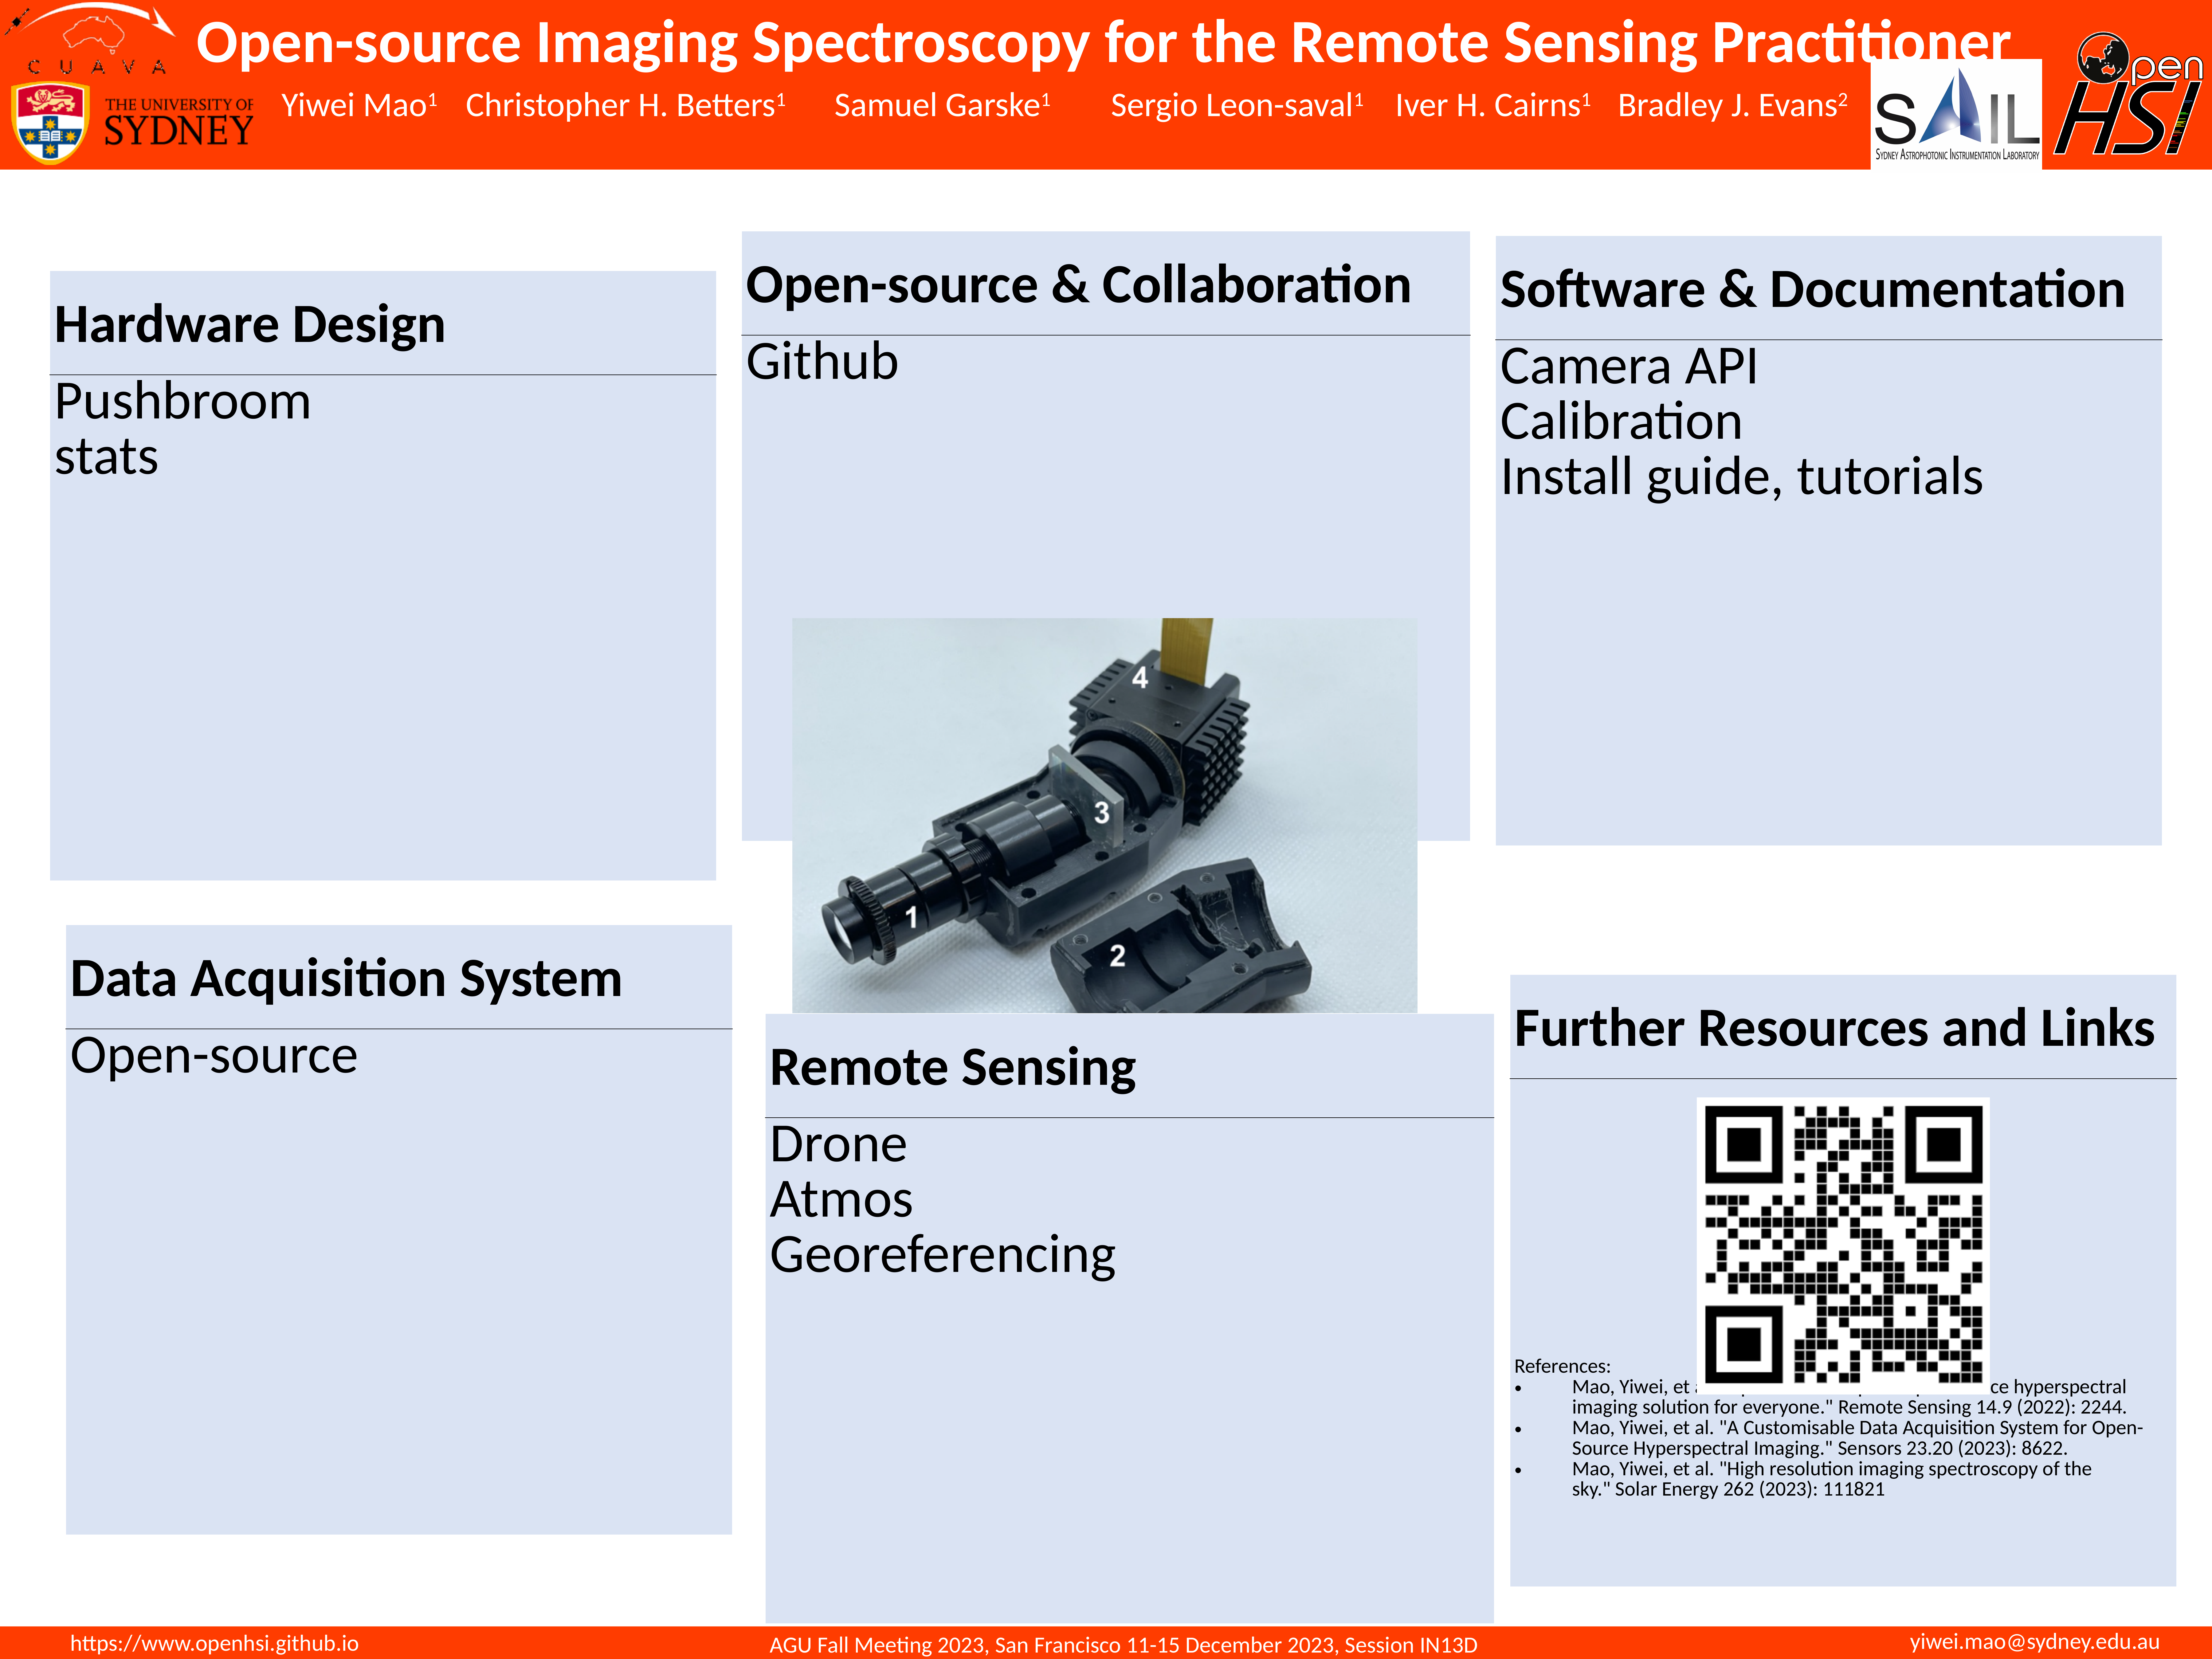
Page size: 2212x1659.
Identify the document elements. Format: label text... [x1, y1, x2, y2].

table_header Software & Documentation [1496, 236, 2162, 339]
text_box Open-source Imaging Spectroscopy for the Remote Sensing Practitioner [0, 0, 2212, 77]
table_cell Pushbroom stats [50, 375, 716, 880]
picture [5, 2, 176, 74]
table_header Open-source & Collaboration [742, 231, 1470, 335]
table_cell References: Mao, Yiwei, et al. "Openhsi: A complete open-source hyperspectral imaging solution for everyone." Remote Sensing 14.9 (2022): 2244. Mao, Yiwei, et al. "A Customisable Data Acquisition System for Open-Source Hyperspectral Imaging." Sensors 23.20 (2023): 8622. Mao, Yiwei, et al. "High resolution imaging spectroscopy of the sky." Solar Energy 262 (2023): 111821 [1510, 1079, 2176, 1586]
table_cell Camera API Calibration Install guide, tutorials [1496, 340, 2162, 845]
text_box AGU Fall Meeting 2023, San Francisco 11-15 December 2023, Session IN13D [765, 1627, 1578, 1659]
text_box [0, 1626, 2212, 1659]
text_box [2042, 77, 2046, 170]
picture [792, 618, 1418, 1086]
picture [11, 81, 253, 165]
table_header Remote Sensing [766, 1014, 1494, 1117]
picture [2046, 29, 2207, 173]
text_box https://www.openhsi.github.io [65, 1625, 668, 1658]
text_box Yiwei Mao1 Christopher H. Betters1 Samuel Garske1 Sergio Leon-saval1 Iver H. Cairns1 Bradley J. Evans2 1University of Sydney 2University of New England [271, 80, 1866, 204]
picture [1871, 59, 2042, 173]
text_box yiwei.mao@sydney.edu.au [1905, 1623, 2192, 1656]
table_header Data Acquisition System [66, 925, 732, 1029]
table_header Further Resources and Links [1510, 975, 2176, 1078]
table_cell Open-source [66, 1029, 732, 1535]
table_header Hardware Design [50, 271, 716, 375]
table_cell Github [742, 335, 1470, 841]
picture [1697, 1097, 1990, 1394]
text_box [0, 77, 1871, 170]
table_cell Drone Atmos Georeferencing [766, 1118, 1494, 1623]
text_box [2207, 77, 2212, 170]
